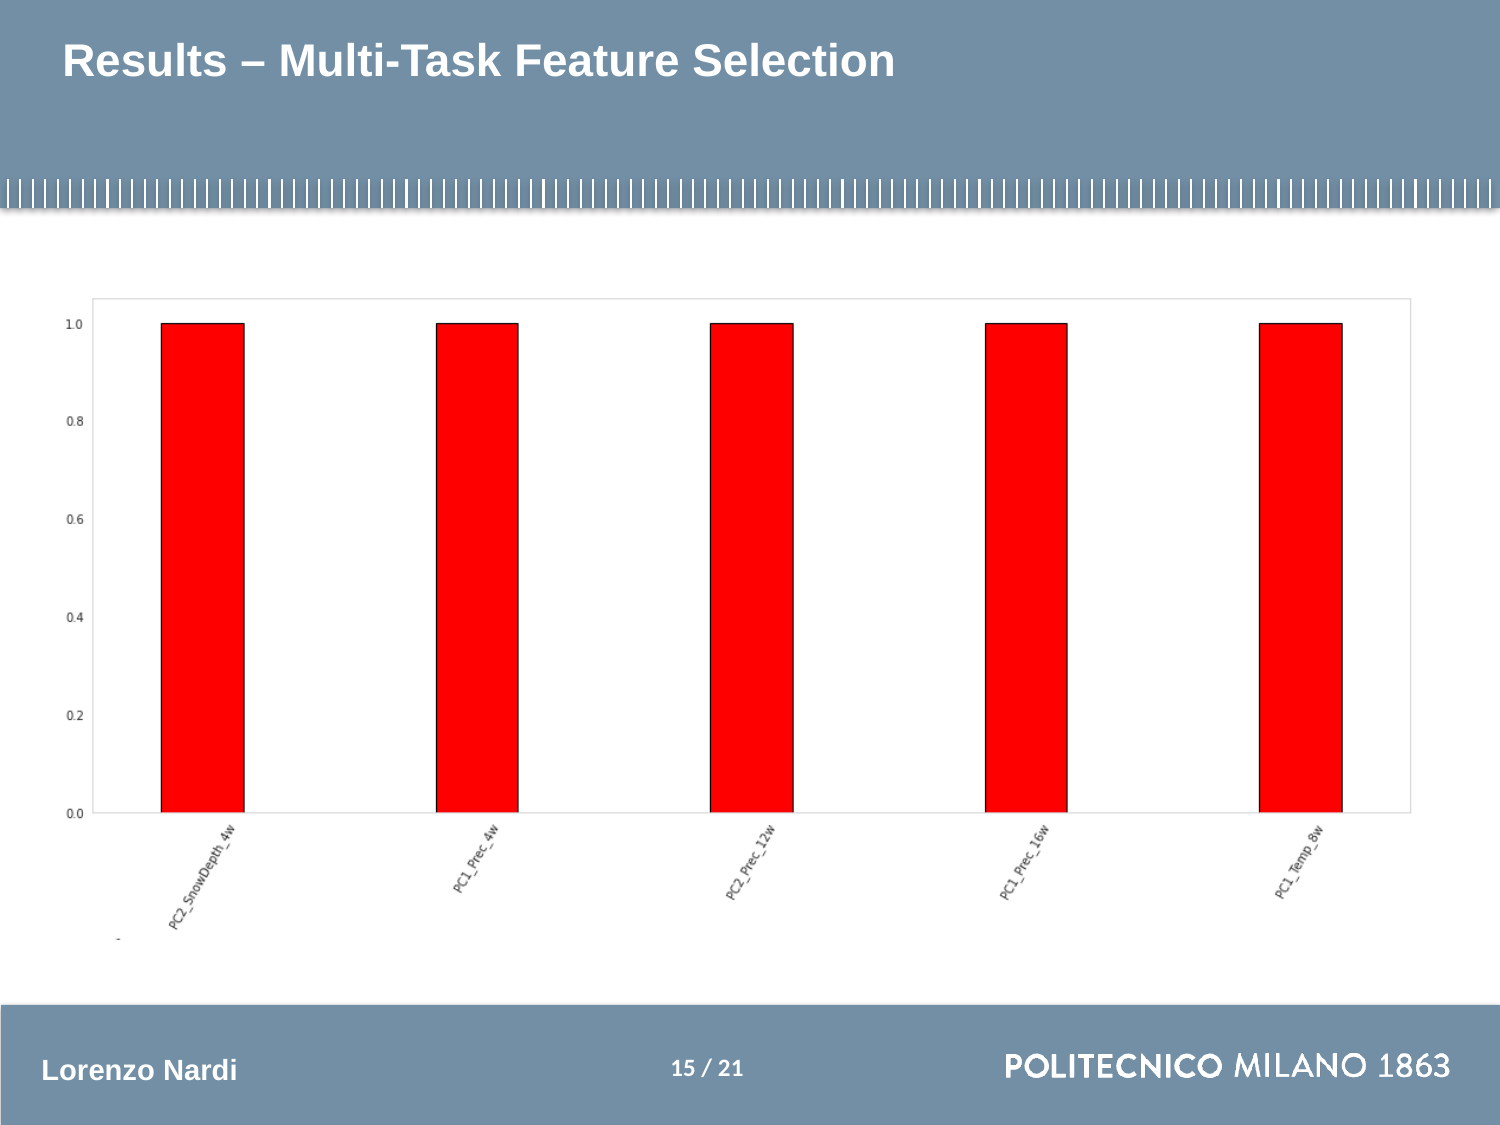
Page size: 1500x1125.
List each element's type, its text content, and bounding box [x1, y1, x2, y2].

picture [999, 1041, 1456, 1089]
slide_number 15 / 21 [655, 1044, 810, 1095]
picture [57, 276, 1456, 966]
title Results – Multi-Task Feature Selection [47, 22, 1455, 161]
